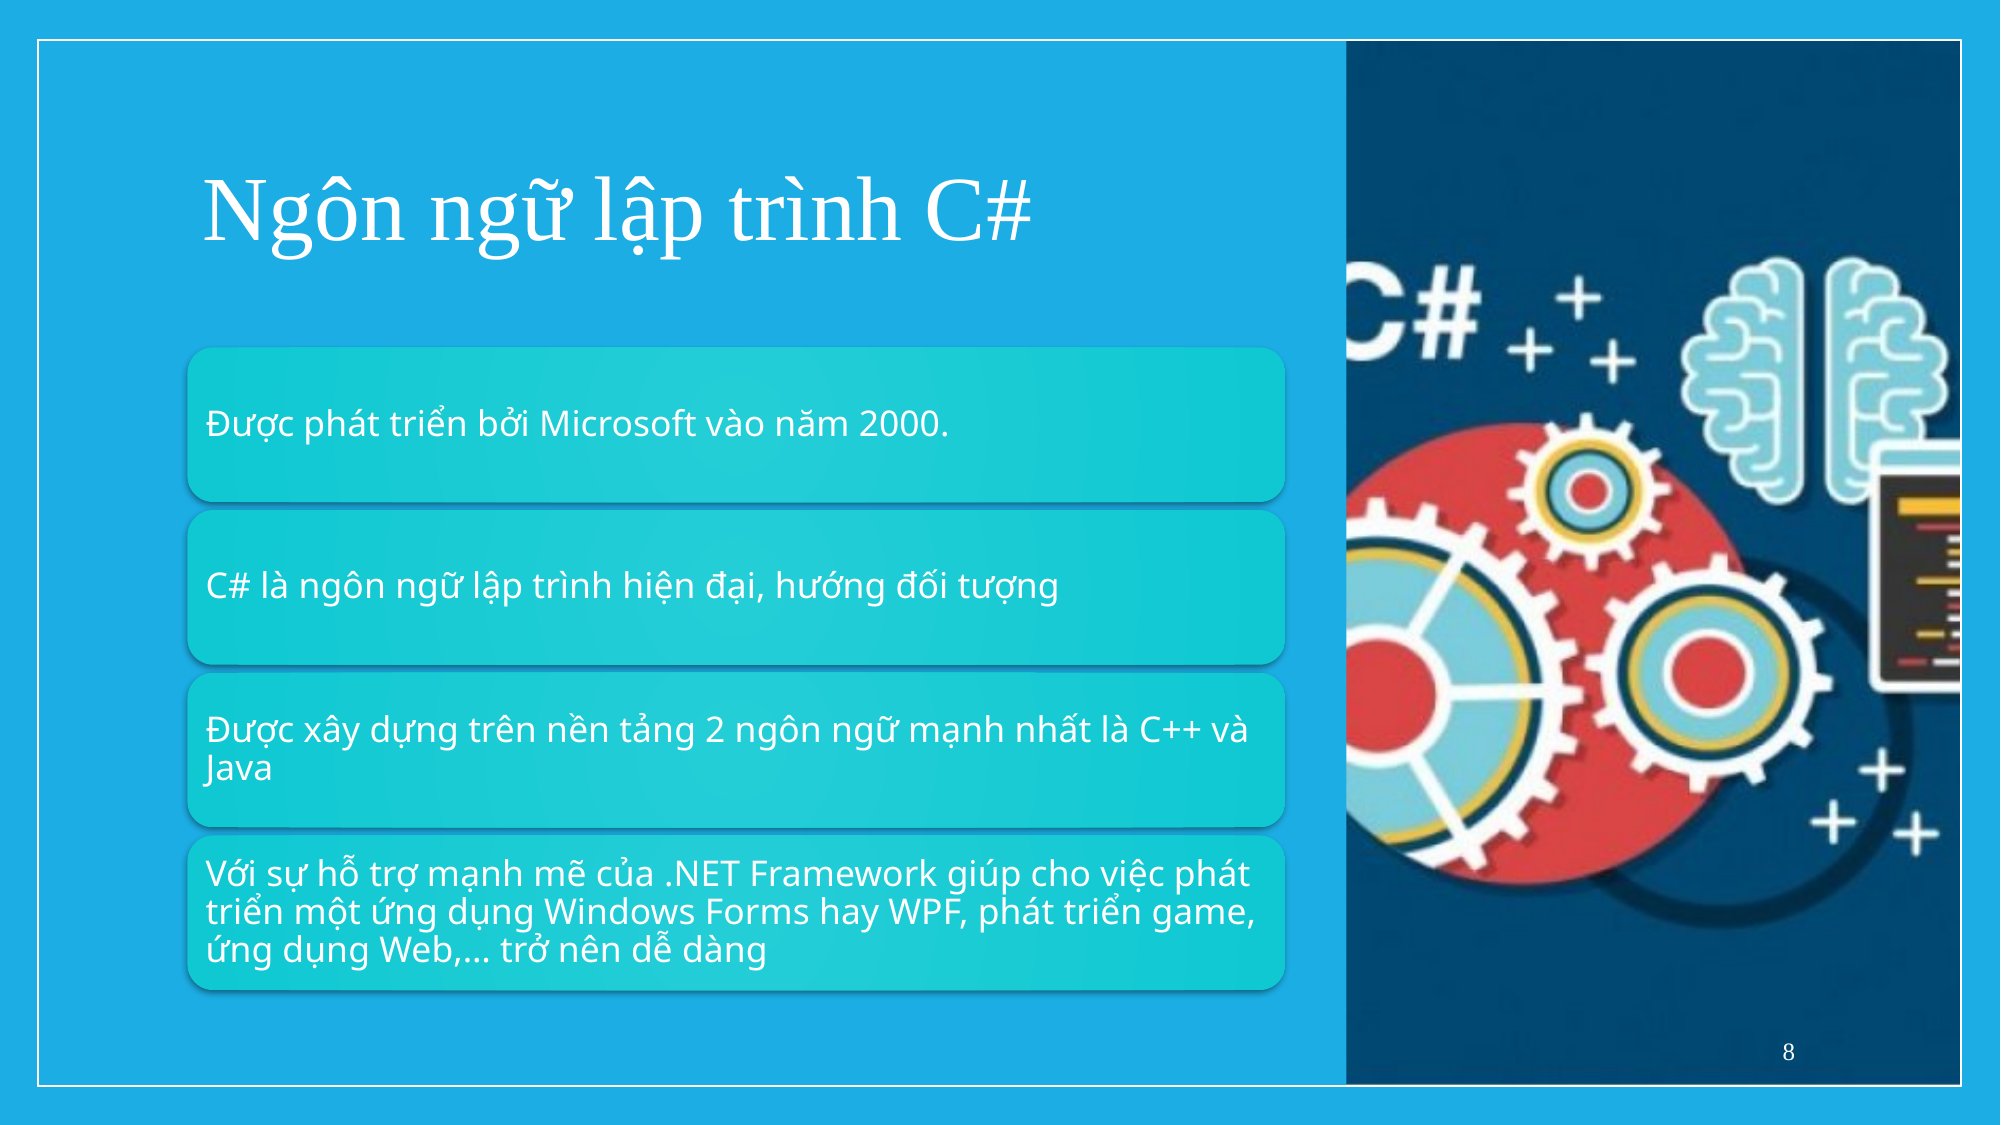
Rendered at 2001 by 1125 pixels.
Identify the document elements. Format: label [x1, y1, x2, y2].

text_box [187, 347, 1286, 991]
text_box [37, 39, 1345, 1087]
picture [1346, 39, 1961, 1087]
